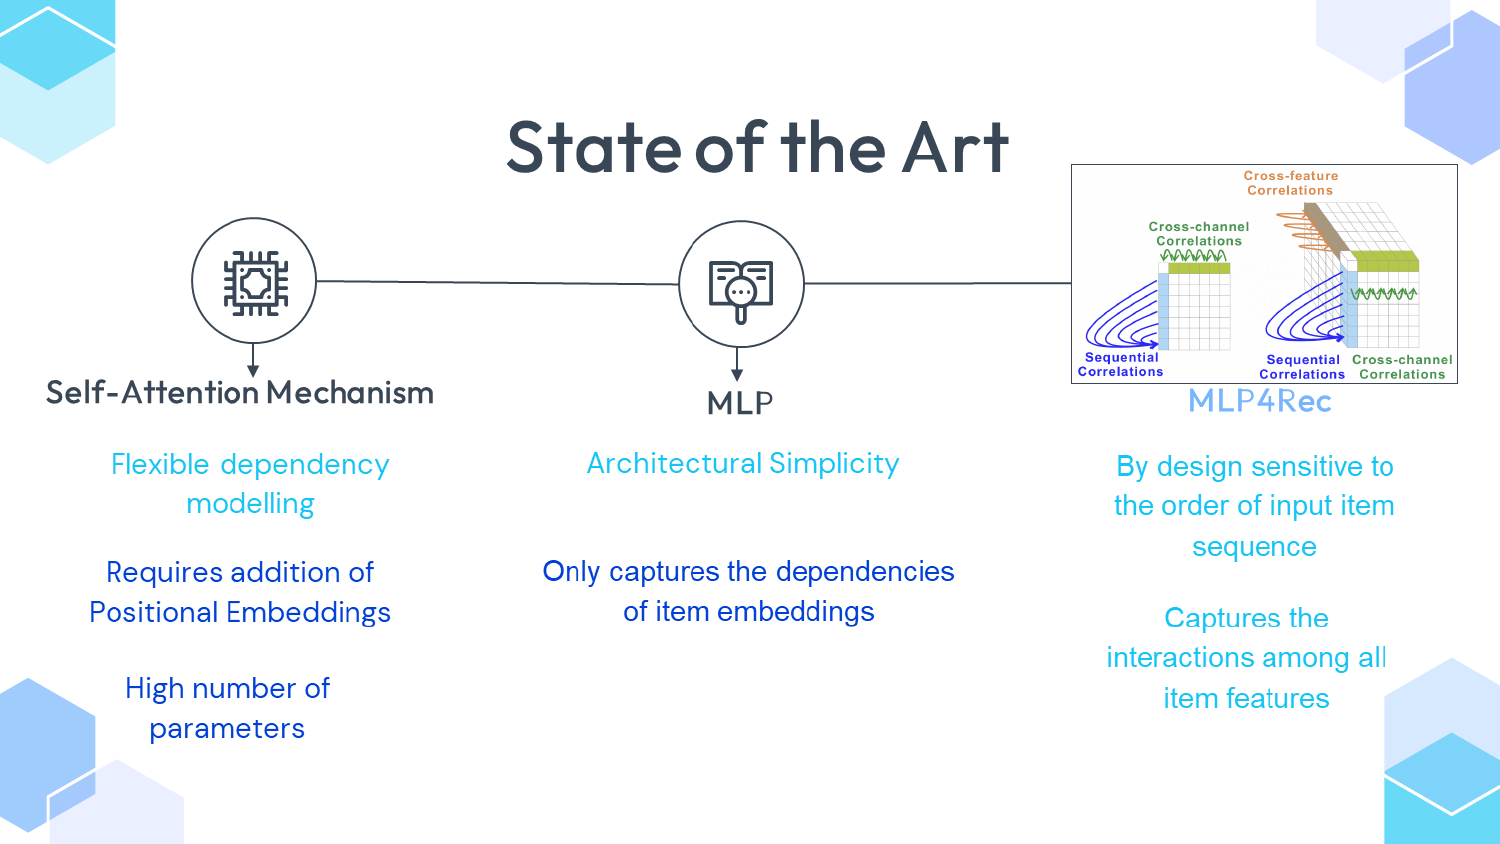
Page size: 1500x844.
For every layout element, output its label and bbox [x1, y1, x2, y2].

picture [0, 80, 1500, 764]
